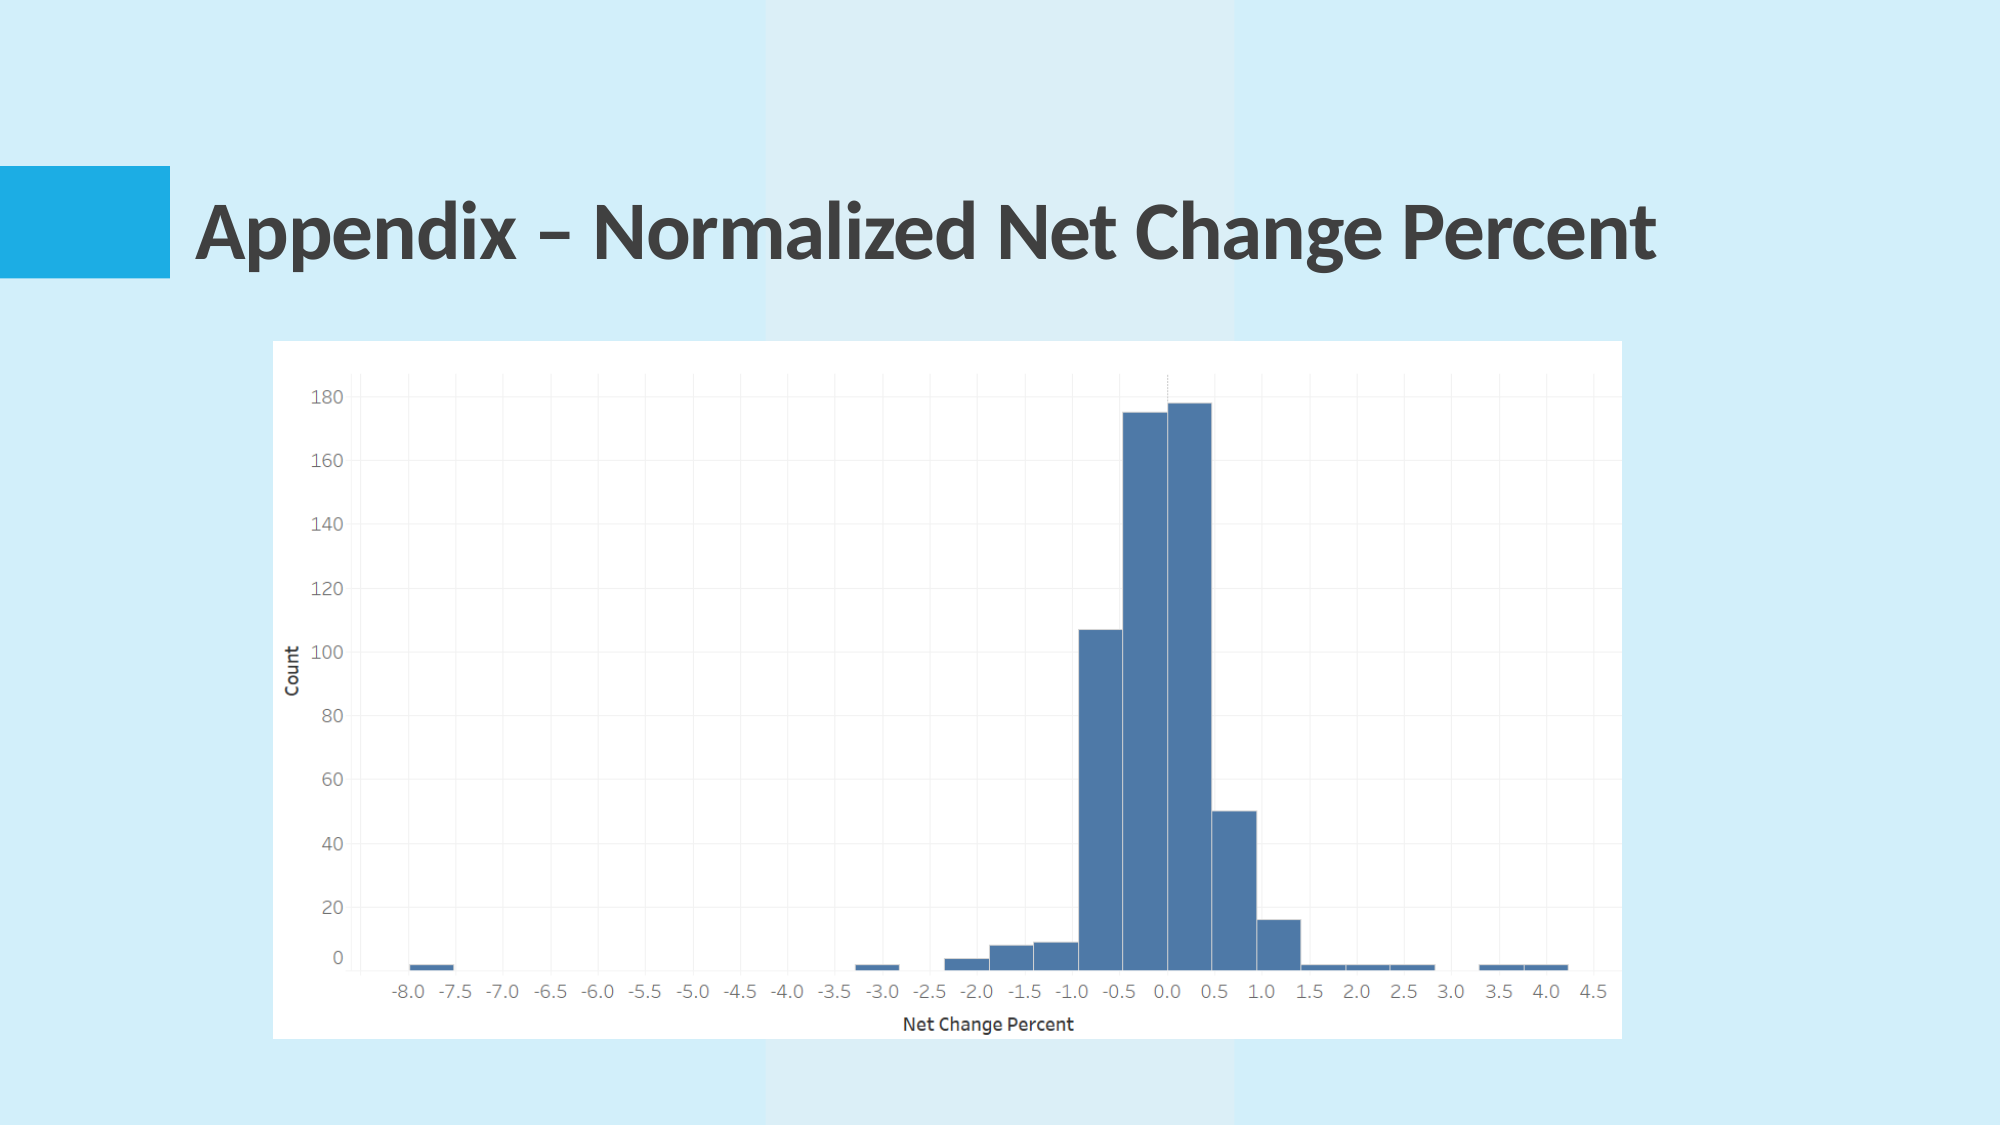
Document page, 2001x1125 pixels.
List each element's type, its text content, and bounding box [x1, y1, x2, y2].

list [273, 341, 1622, 1039]
title Appendix – Normalized Net Change Percent [180, 47, 1830, 285]
